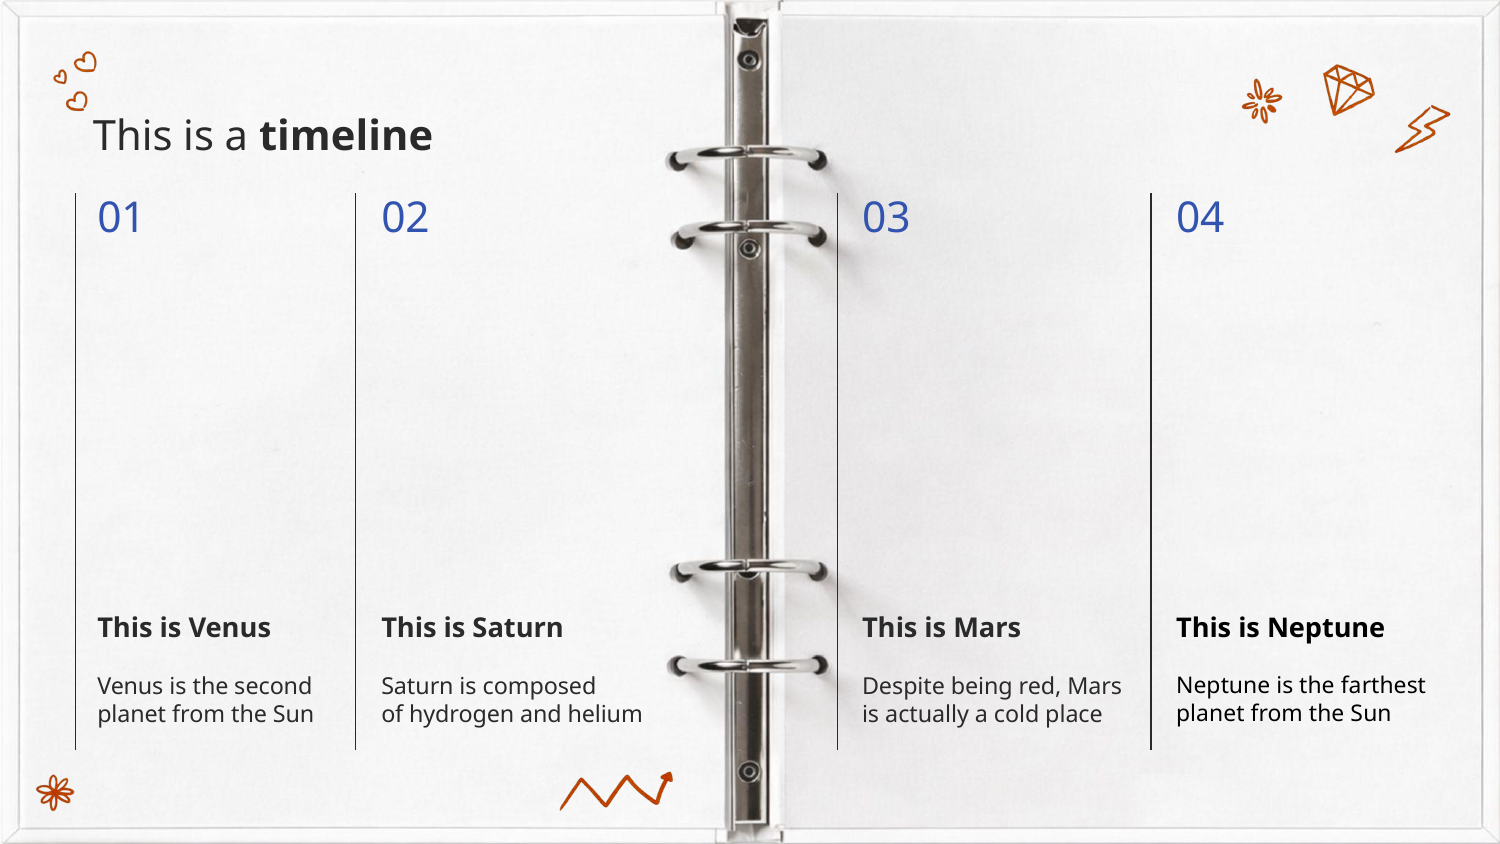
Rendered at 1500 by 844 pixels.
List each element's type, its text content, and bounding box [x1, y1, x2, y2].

text_box Venus is the second planet from the Sun [83, 657, 351, 750]
picture [0, 0, 1500, 844]
text_box This is Venus [83, 575, 351, 657]
text_box Despite being red, Mars is actually a cold place [848, 657, 1146, 750]
text_box Neptune is the farthest planet from the Sun [1162, 657, 1463, 750]
title This is a timeline [77, 93, 631, 188]
text_box This is Saturn [367, 575, 669, 657]
text_box 02 [367, 172, 636, 255]
text_box 03 [848, 172, 1150, 255]
text_box This is Mars [848, 575, 1146, 657]
text_box This is Neptune [1161, 564, 1431, 658]
text_box Saturn is composed of hydrogen and helium [367, 657, 669, 750]
text_box 01 [83, 172, 353, 255]
text_box 04 [1161, 161, 1431, 255]
